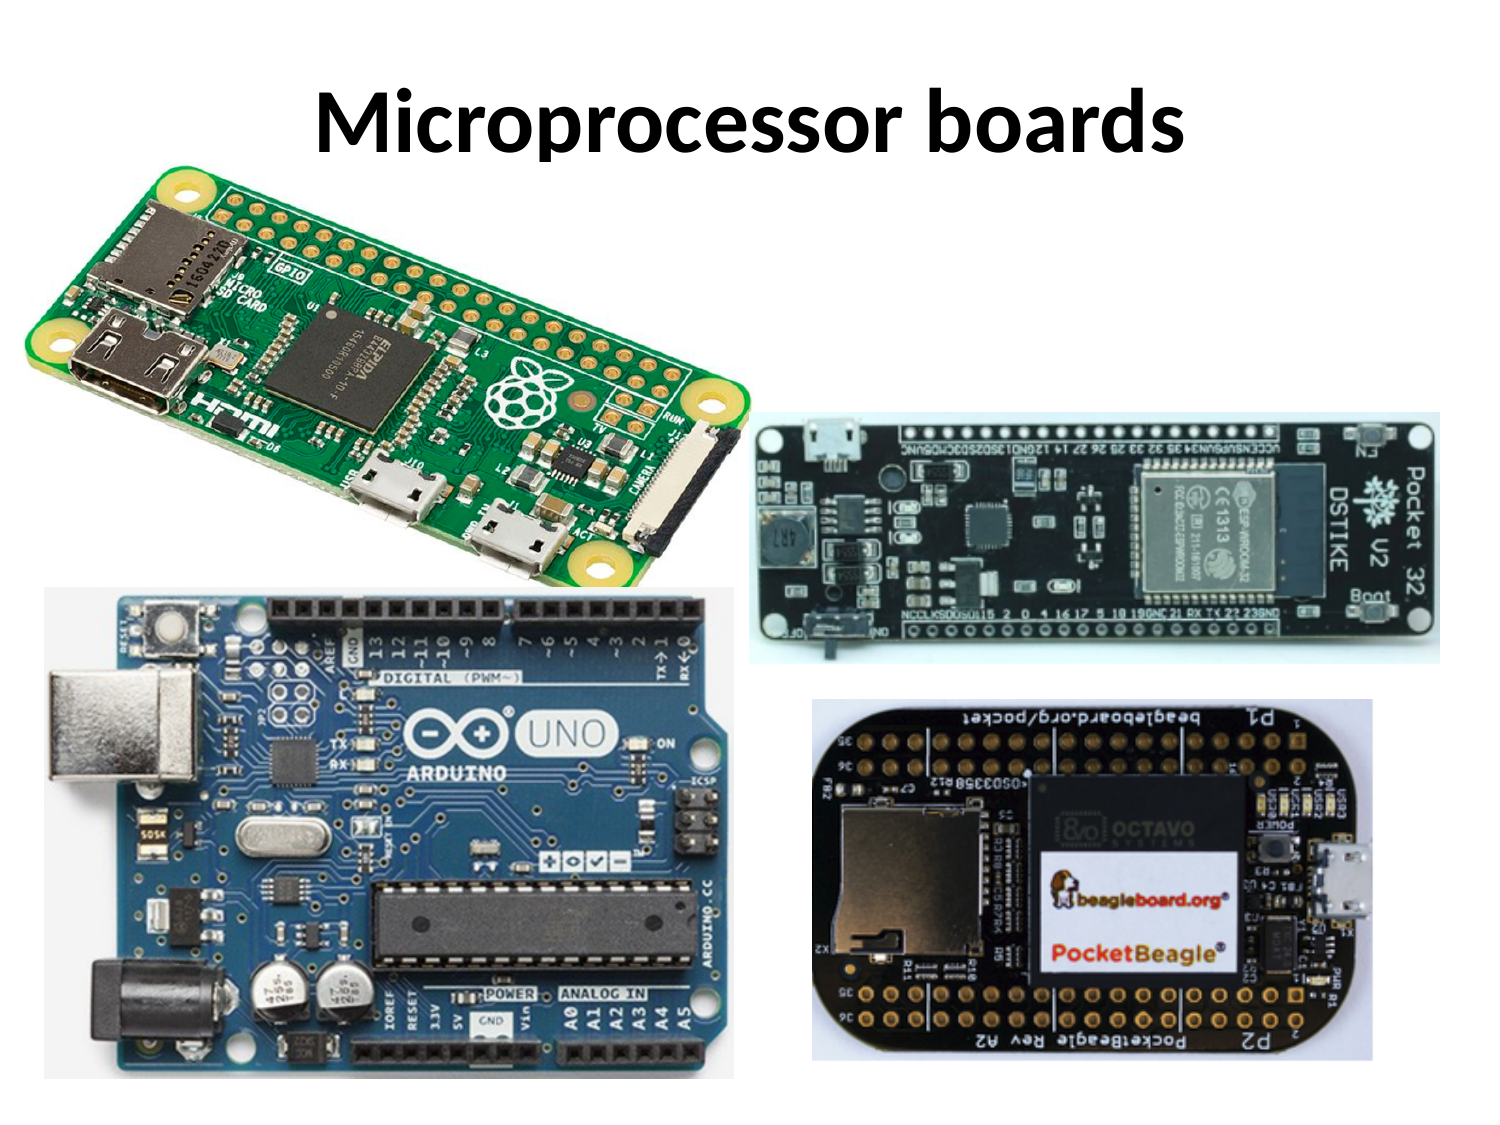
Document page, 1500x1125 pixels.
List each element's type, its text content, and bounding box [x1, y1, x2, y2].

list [43, 587, 735, 1080]
picture [22, 162, 1440, 666]
title Microprocessor boards [75, 45, 1425, 188]
picture [812, 699, 1376, 1064]
